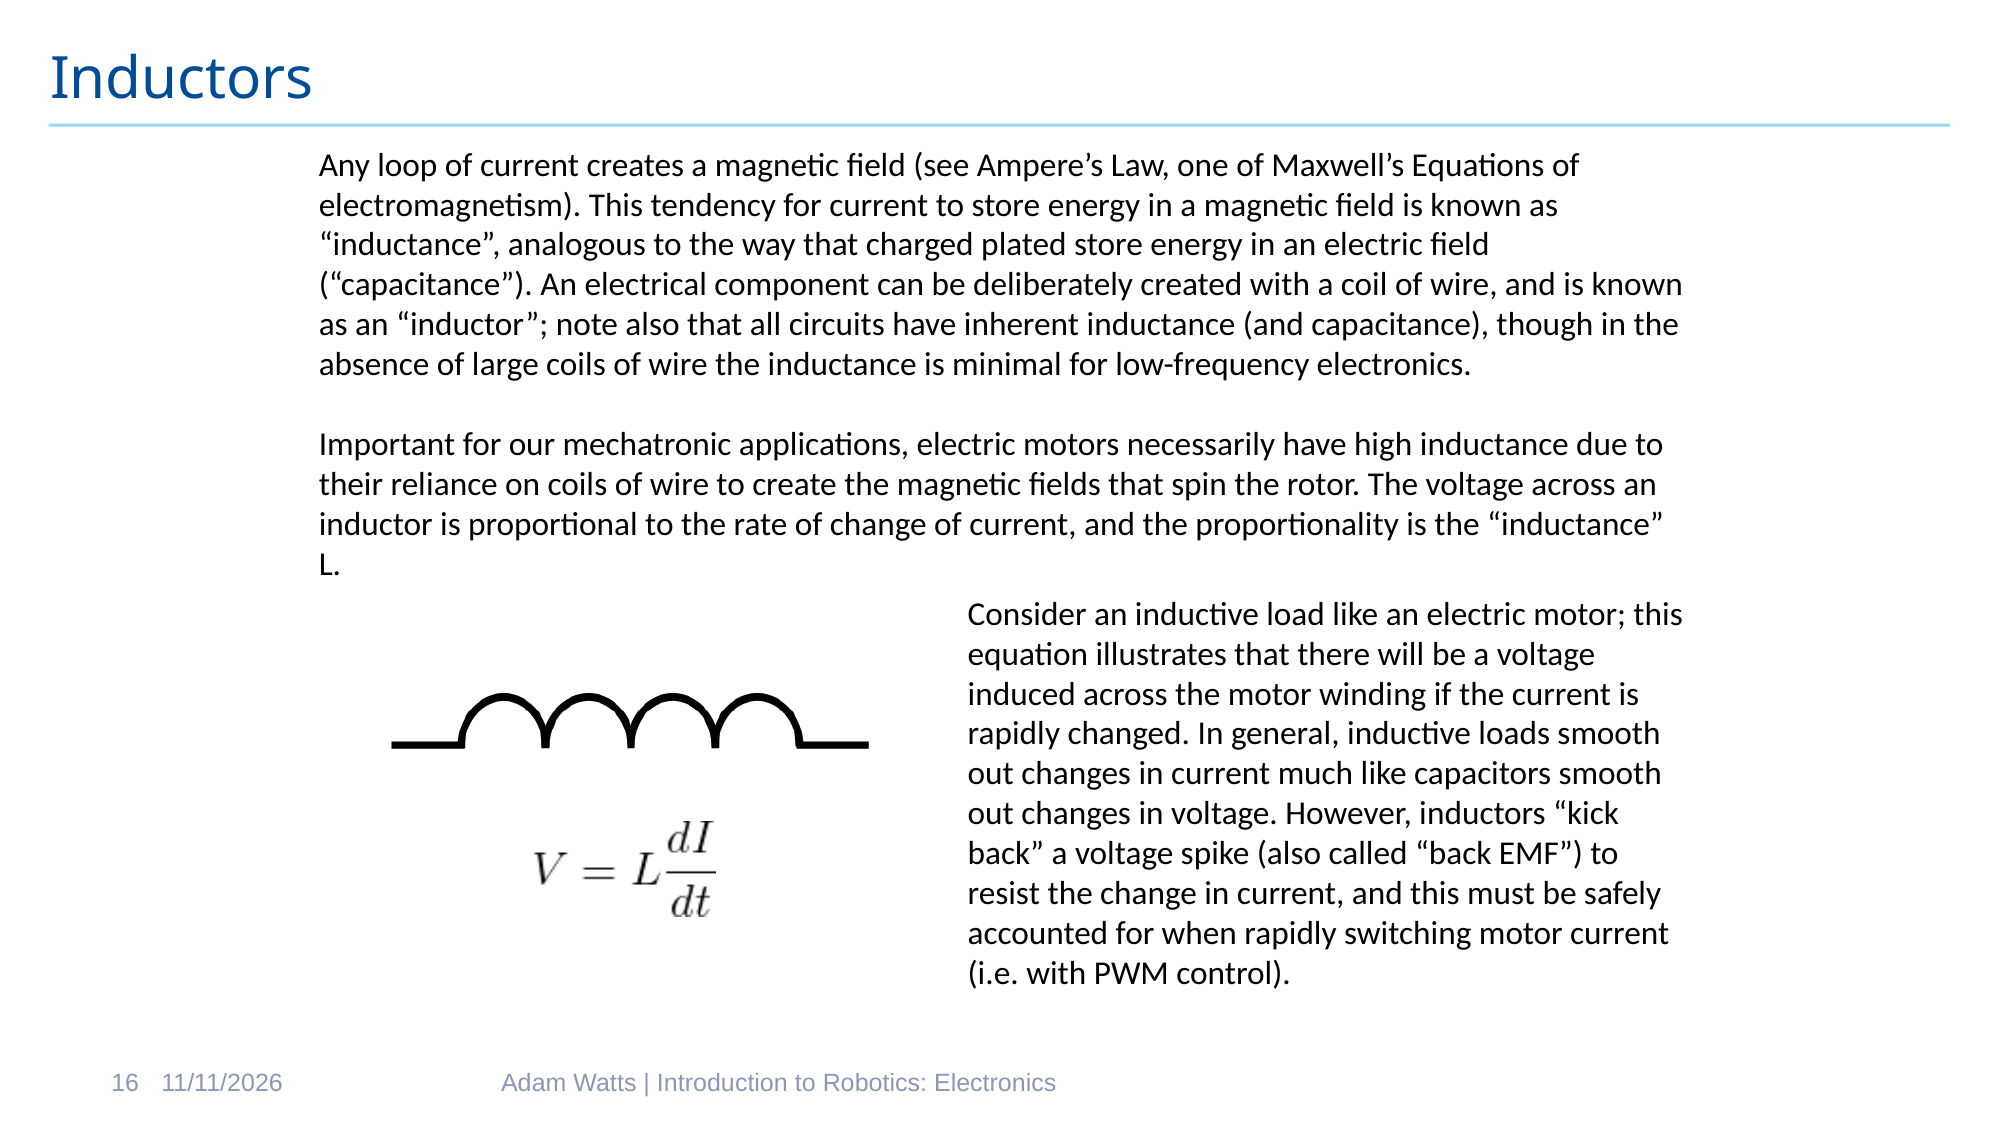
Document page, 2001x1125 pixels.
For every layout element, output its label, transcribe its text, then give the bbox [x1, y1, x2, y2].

title Inductors [50, 41, 1950, 112]
text_box Any loop of current creates a magnetic field (see Ampere’s Law, one of Maxwell’s Equations of electromagnetism). This tendency for current to store energy in a magnetic field is known as “inductance”, analogous to the way that charged plated store energy in an electric field (“capacitance”). An electrical component can be deliberately created with a coil of wire, and is known as an “inductor”; note also that all circuits have inherent inductance (and capacitance), though in the absence of large coils of wire the inductance is minimal for low-frequency electronics. Important for our mechatronic applications, electric motors necessarily have high inductance due to their reliance on coils of wire to create the magnetic fields that spin the rotor. The voltage across an inductor is proportional to the rate of change of current, and the proportionality is the “inductance” L. [303, 135, 1701, 590]
slide_number 16 [48, 1066, 140, 1106]
footer Adam Watts | Introduction to Robotics: Electronics [501, 1066, 1529, 1107]
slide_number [161, 1066, 309, 1107]
picture [391, 692, 869, 786]
picture [534, 821, 716, 917]
text_box Consider an inductive load like an electric motor; this equation illustrates that there will be a voltage induced across the motor winding if the current is rapidly changed. In general, inductive loads smooth out changes in current much like capacitors smooth out changes in voltage. However, inductors “kick back” a voltage spike (also called “back EMF”) to resist the change in current, and this must be safely accounted for when rapidly switching motor current (i.e. with PWM control). [952, 584, 1713, 999]
